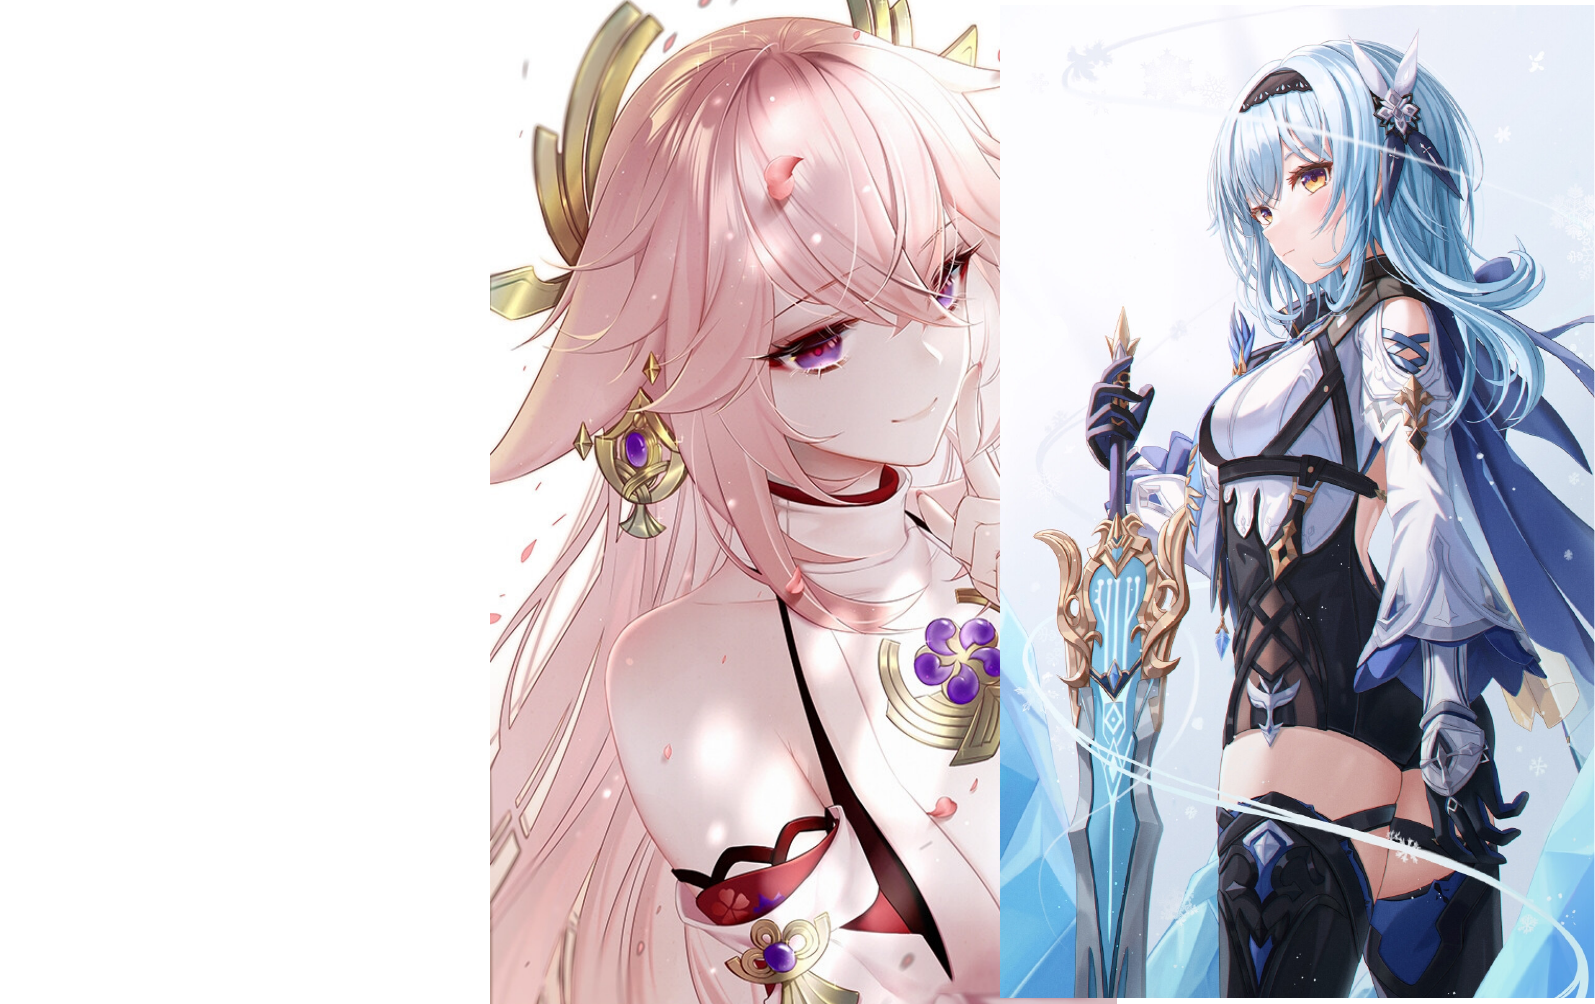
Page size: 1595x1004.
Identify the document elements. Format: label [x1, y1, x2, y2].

picture [489, 0, 1595, 1004]
